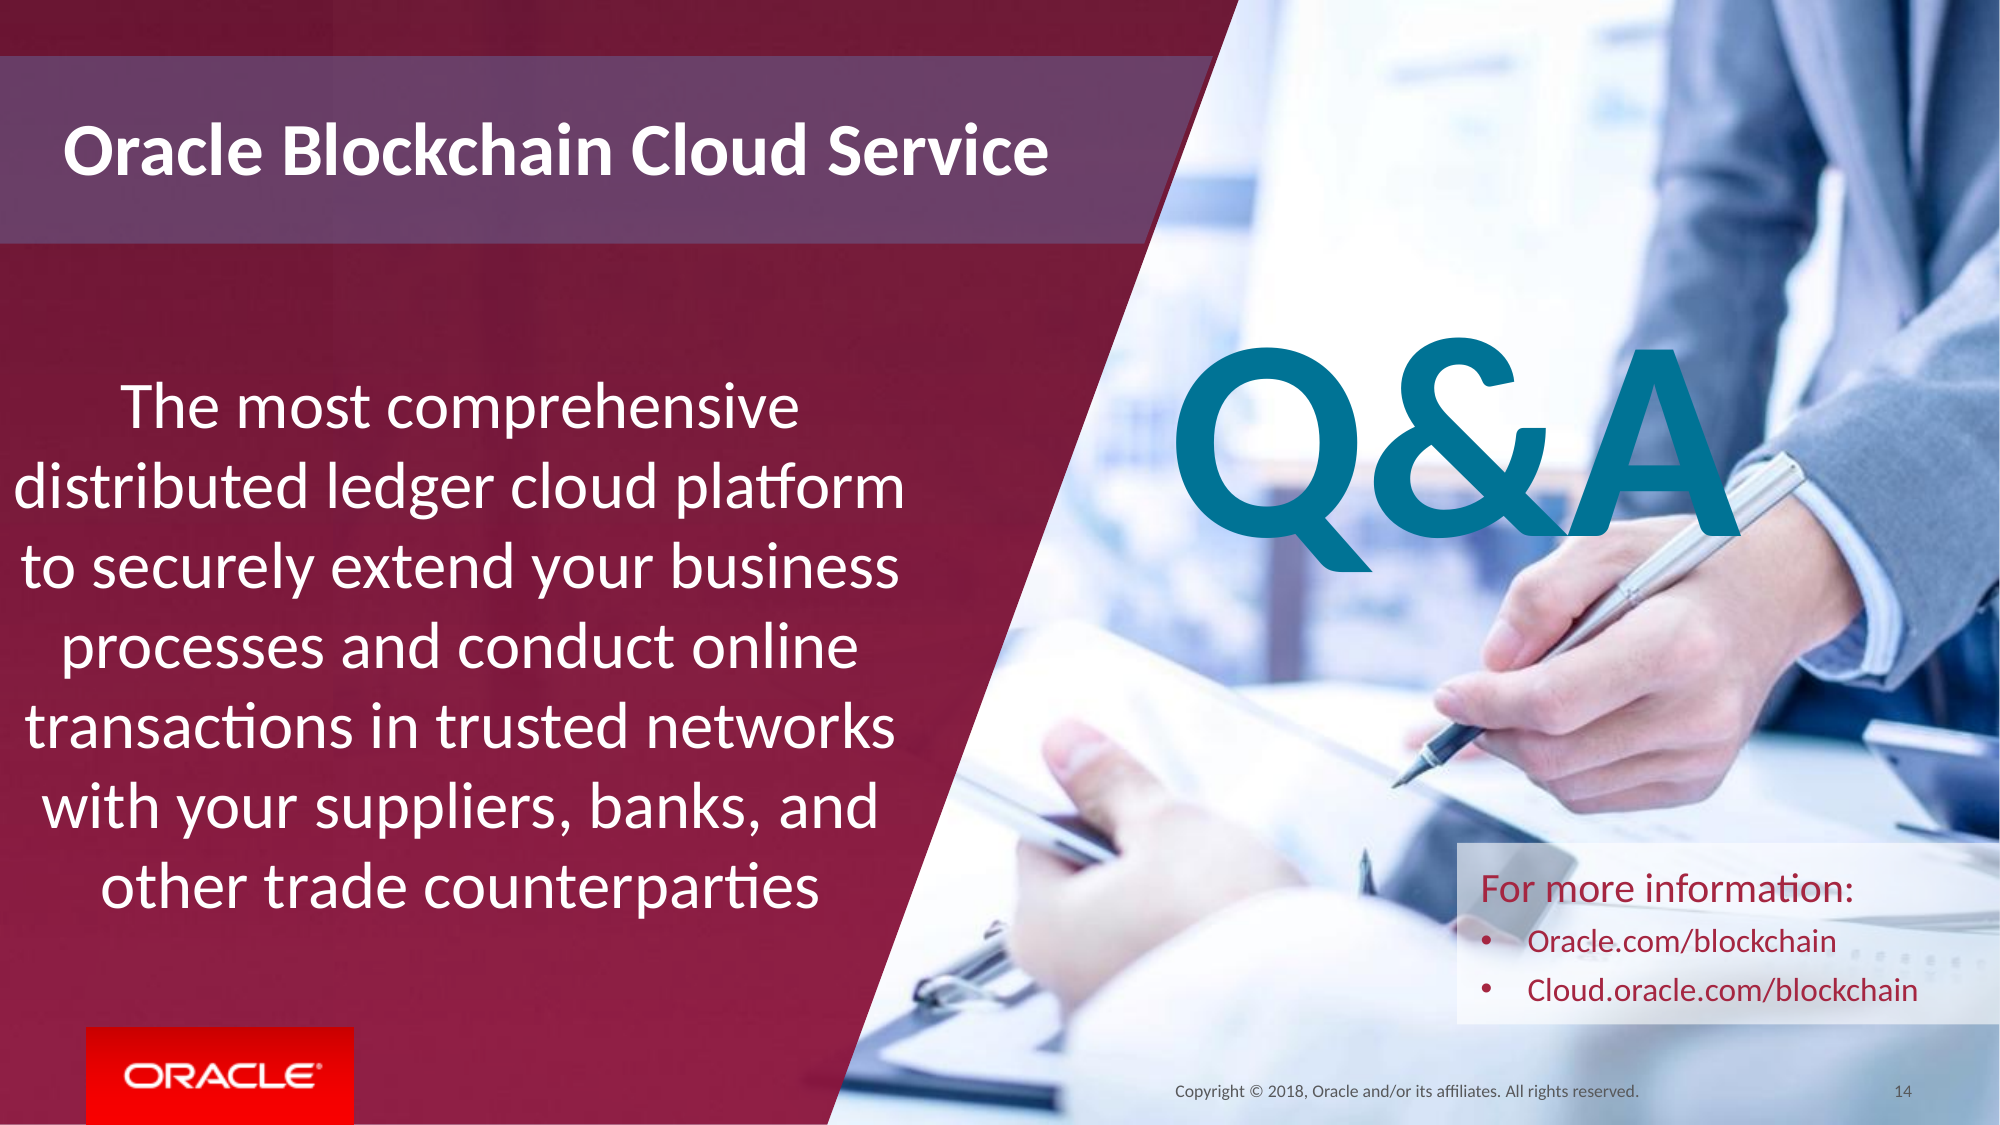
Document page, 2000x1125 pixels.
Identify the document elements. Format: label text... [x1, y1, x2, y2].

picture [0, 0, 2000, 1125]
list Oracle Blockchain Cloud Service [63, 110, 1155, 196]
text_box Q&A [1152, 241, 1758, 602]
text_box The most comprehensive distributed ledger cloud platform to securely extend your business processes and conduct online transactions in trusted networks with your suppliers, banks, and other trade counterparties [0, 326, 922, 970]
text_box For more information: Oracle.com/blockchain Cloud.oracle.com/blockchain [1455, 841, 2000, 1026]
